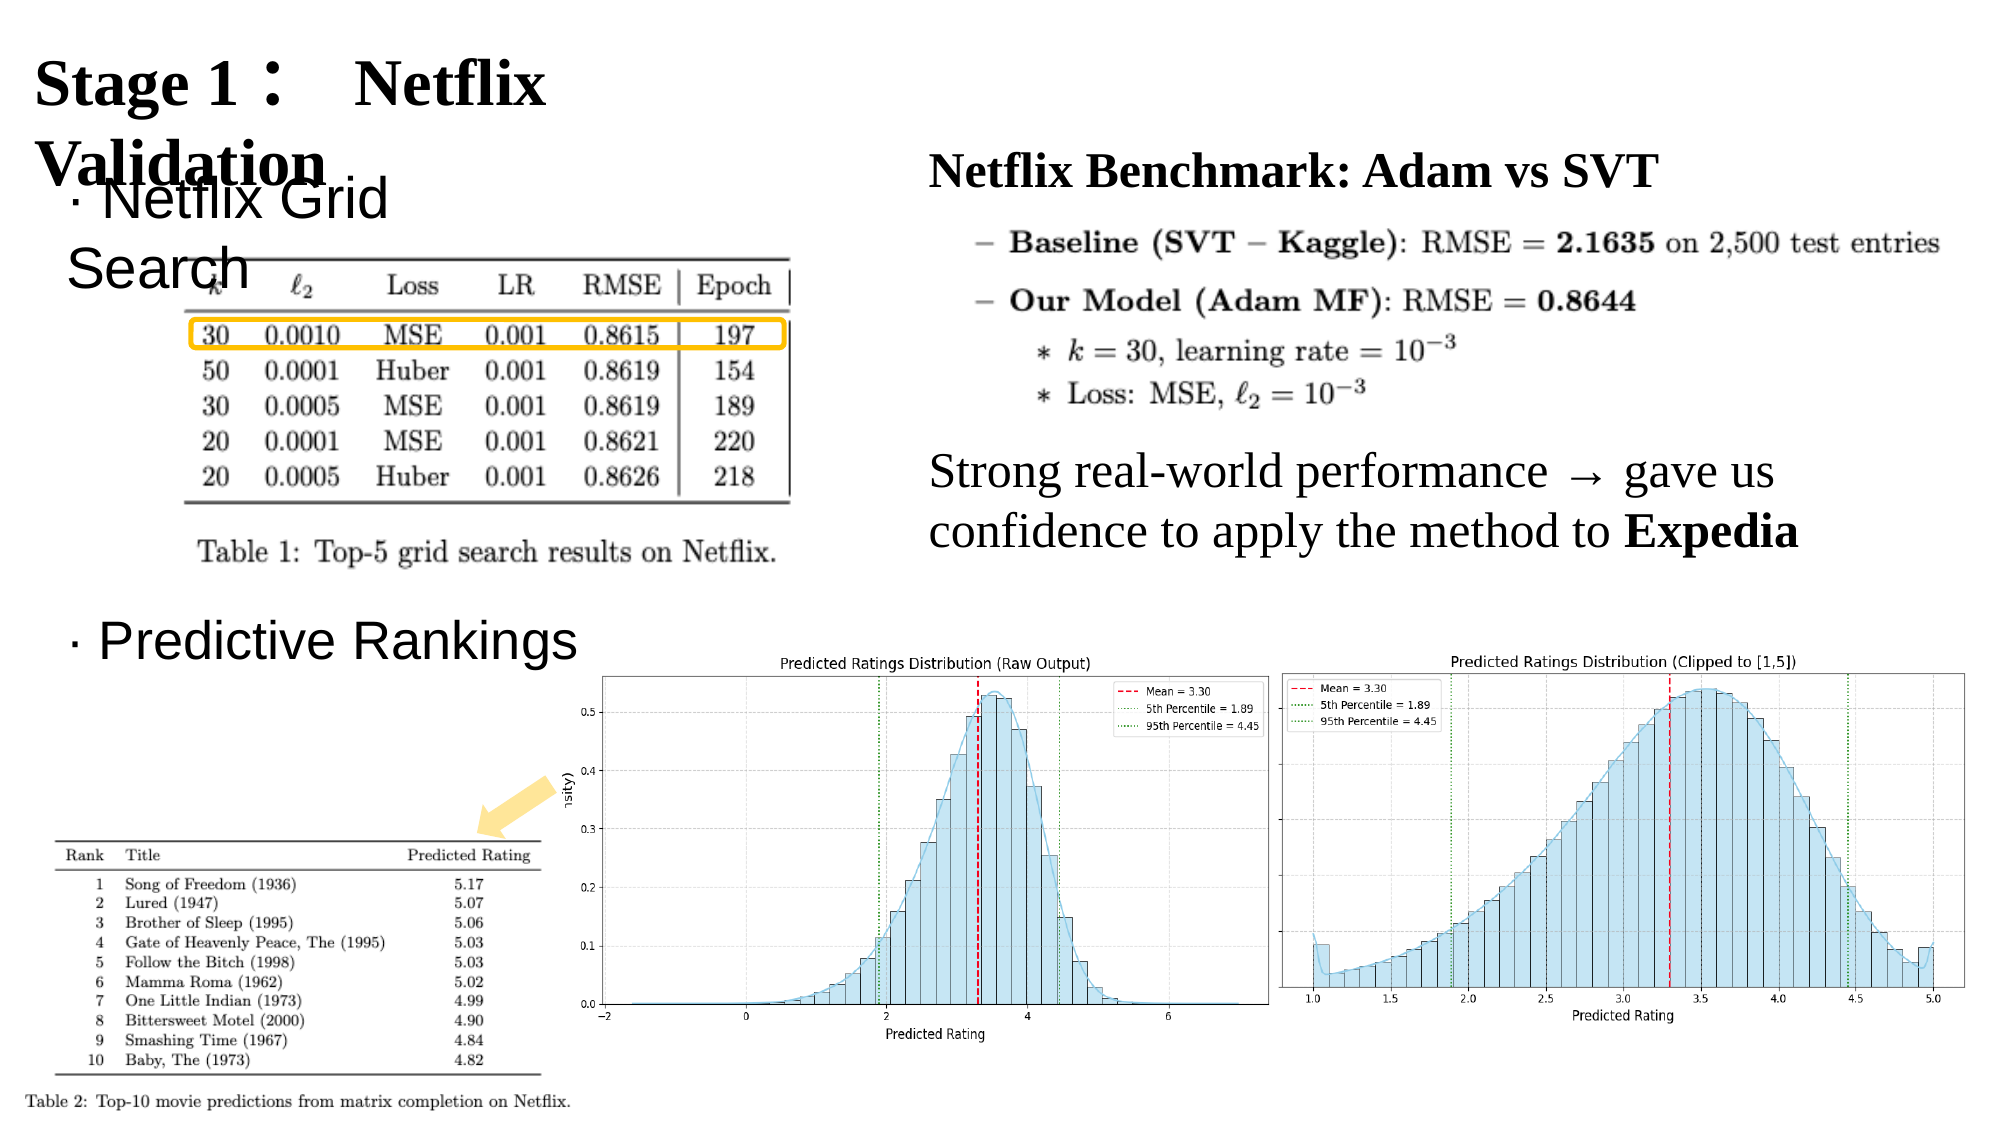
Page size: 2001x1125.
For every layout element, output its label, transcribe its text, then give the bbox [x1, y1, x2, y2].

text_box · Netflix Grid Search [51, 152, 606, 308]
text_box Stage 1： Netflix Validation [19, 31, 866, 207]
picture [949, 203, 1966, 421]
picture [158, 233, 820, 592]
text_box [480, 801, 487, 808]
text_box · Predictive Rankings [51, 597, 643, 678]
text_box Netflix Benchmark: Adam vs SVT Strong real-world performance → gave us confidence to apply the method to Expedia [913, 129, 1919, 565]
text_box [493, 773, 549, 808]
picture [24, 645, 1976, 1121]
